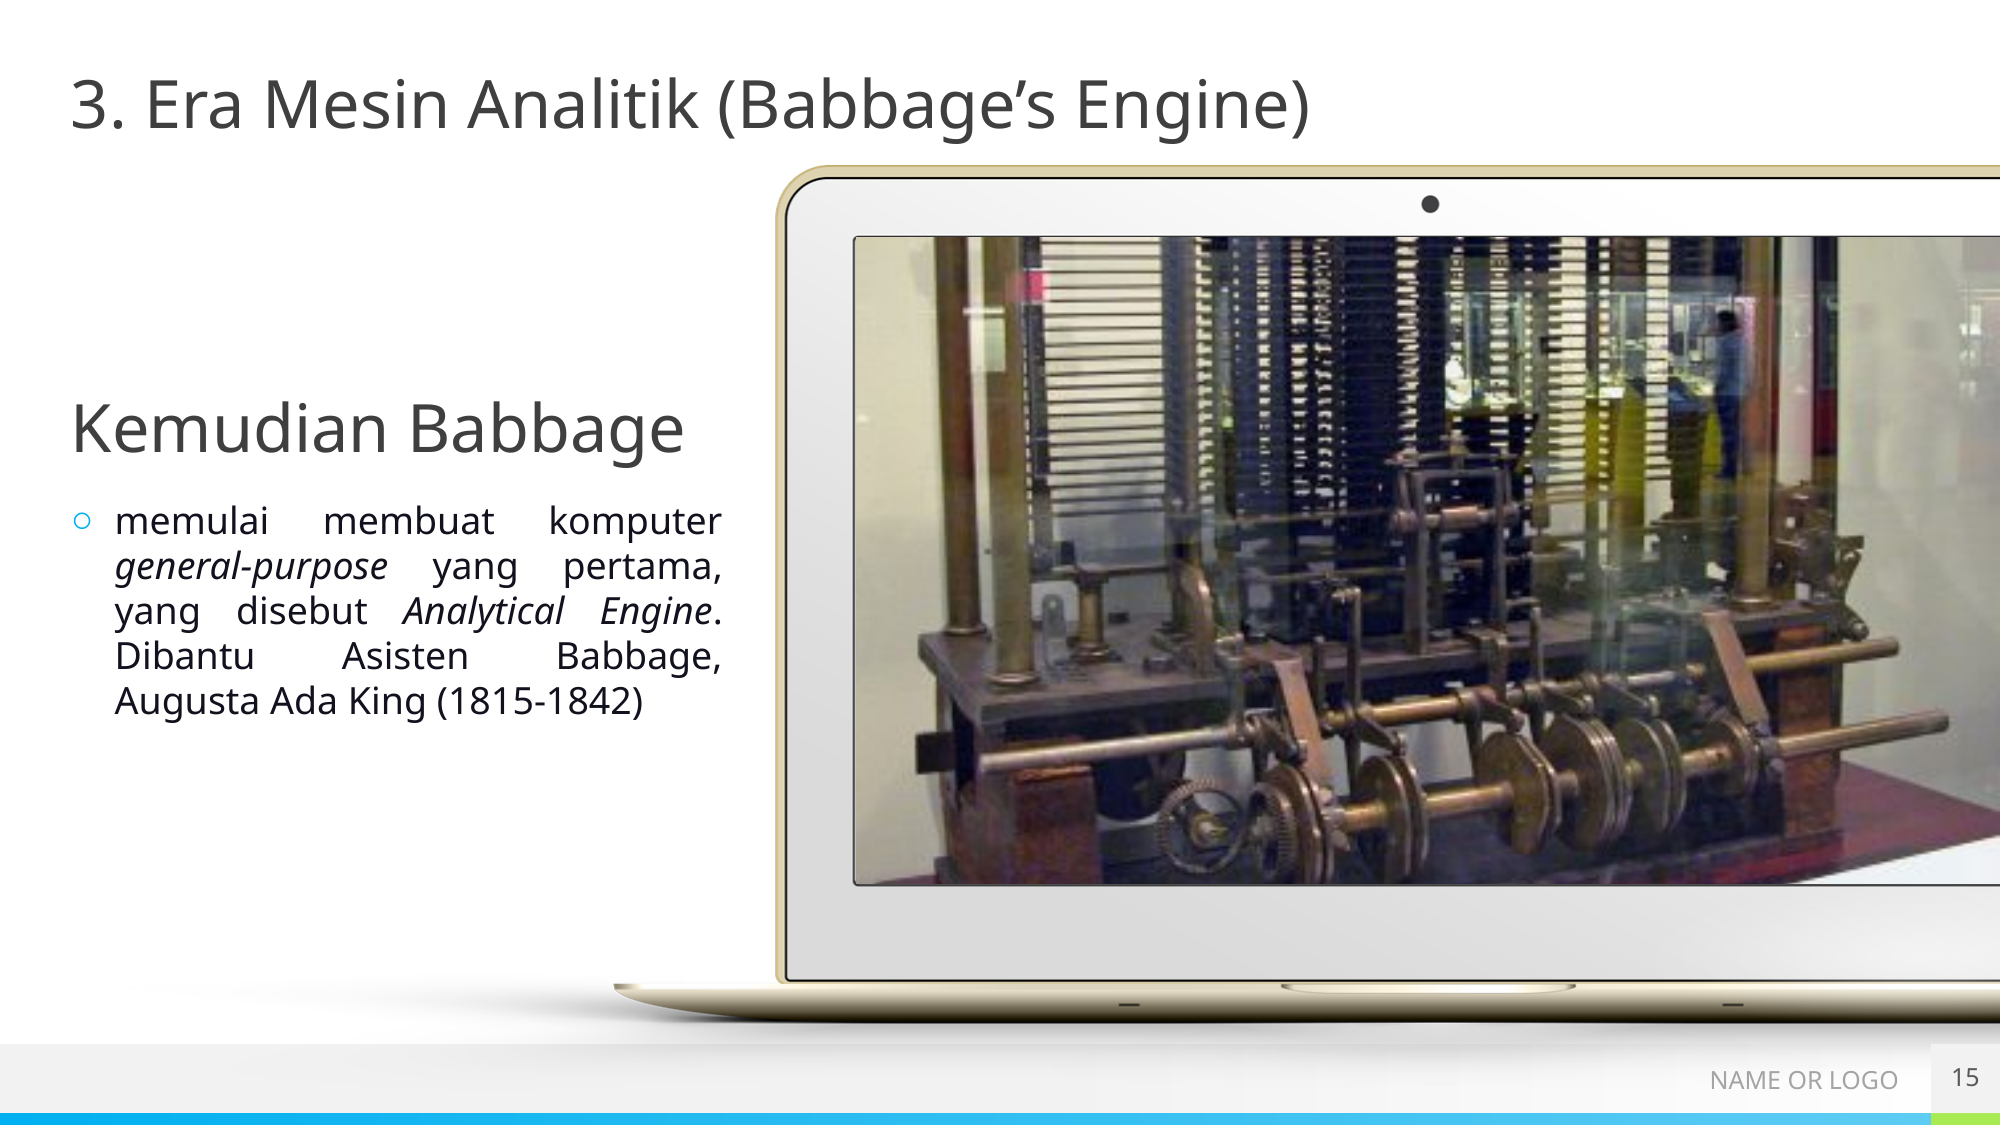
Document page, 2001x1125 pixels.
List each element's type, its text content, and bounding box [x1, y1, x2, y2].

list Kemudian Babbage [70, 259, 723, 466]
title 3. Era Mesin Analitik (Babbage’s Engine) [70, 70, 1932, 142]
list memulai membuat komputer general-purpose yang pertama, yang disebut Analytical Engine. Dibantu Asisten Babbage, Augusta Ada King (1815-1842) [70, 497, 723, 966]
slide_number ‹#› [1931, 1044, 2000, 1114]
picture [108, 165, 2000, 1092]
